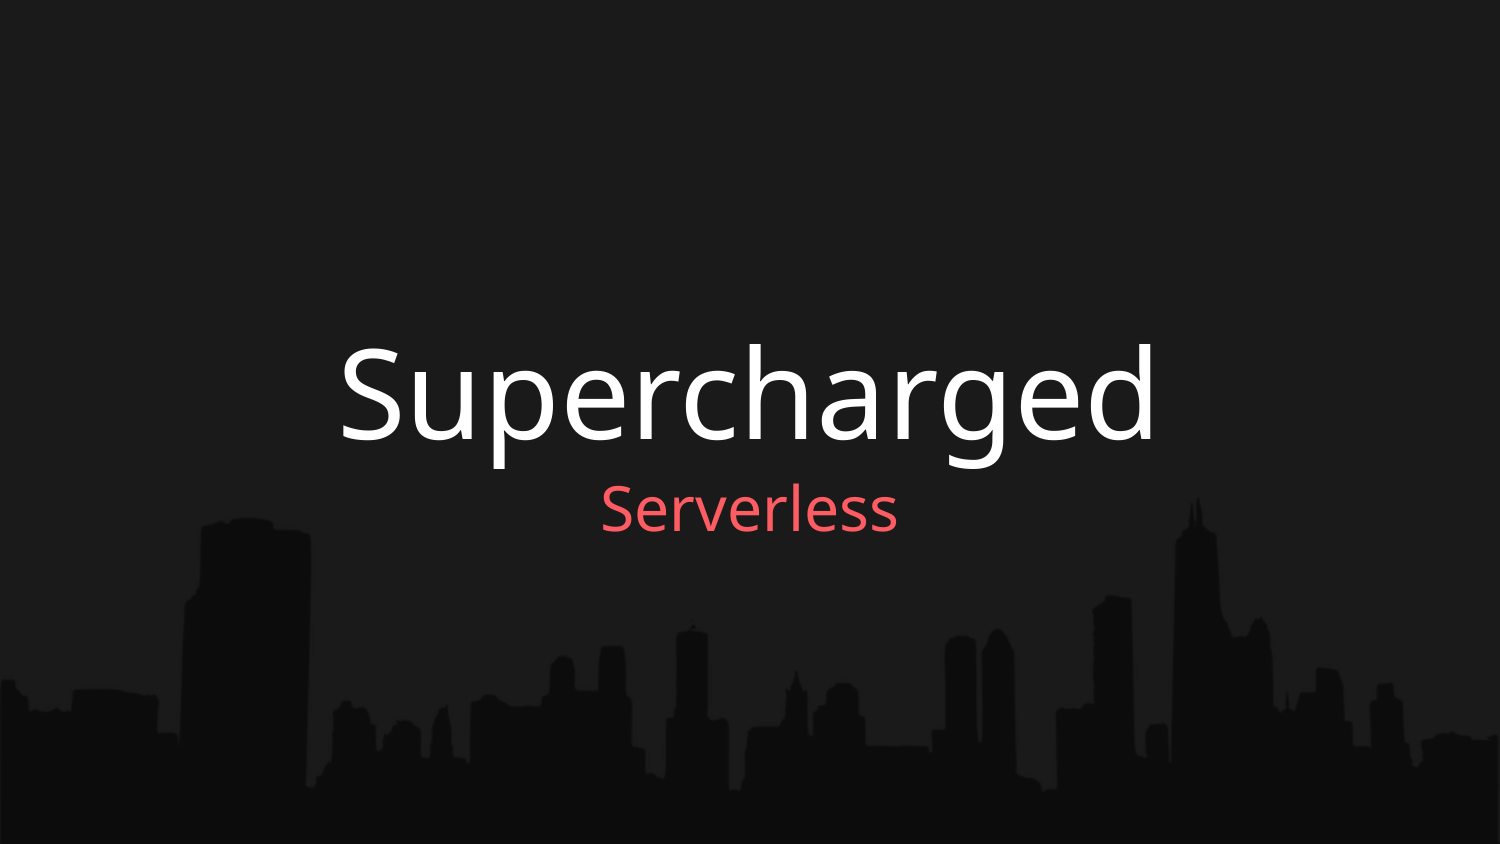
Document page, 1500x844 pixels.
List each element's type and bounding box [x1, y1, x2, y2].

picture [0, 290, 1500, 844]
